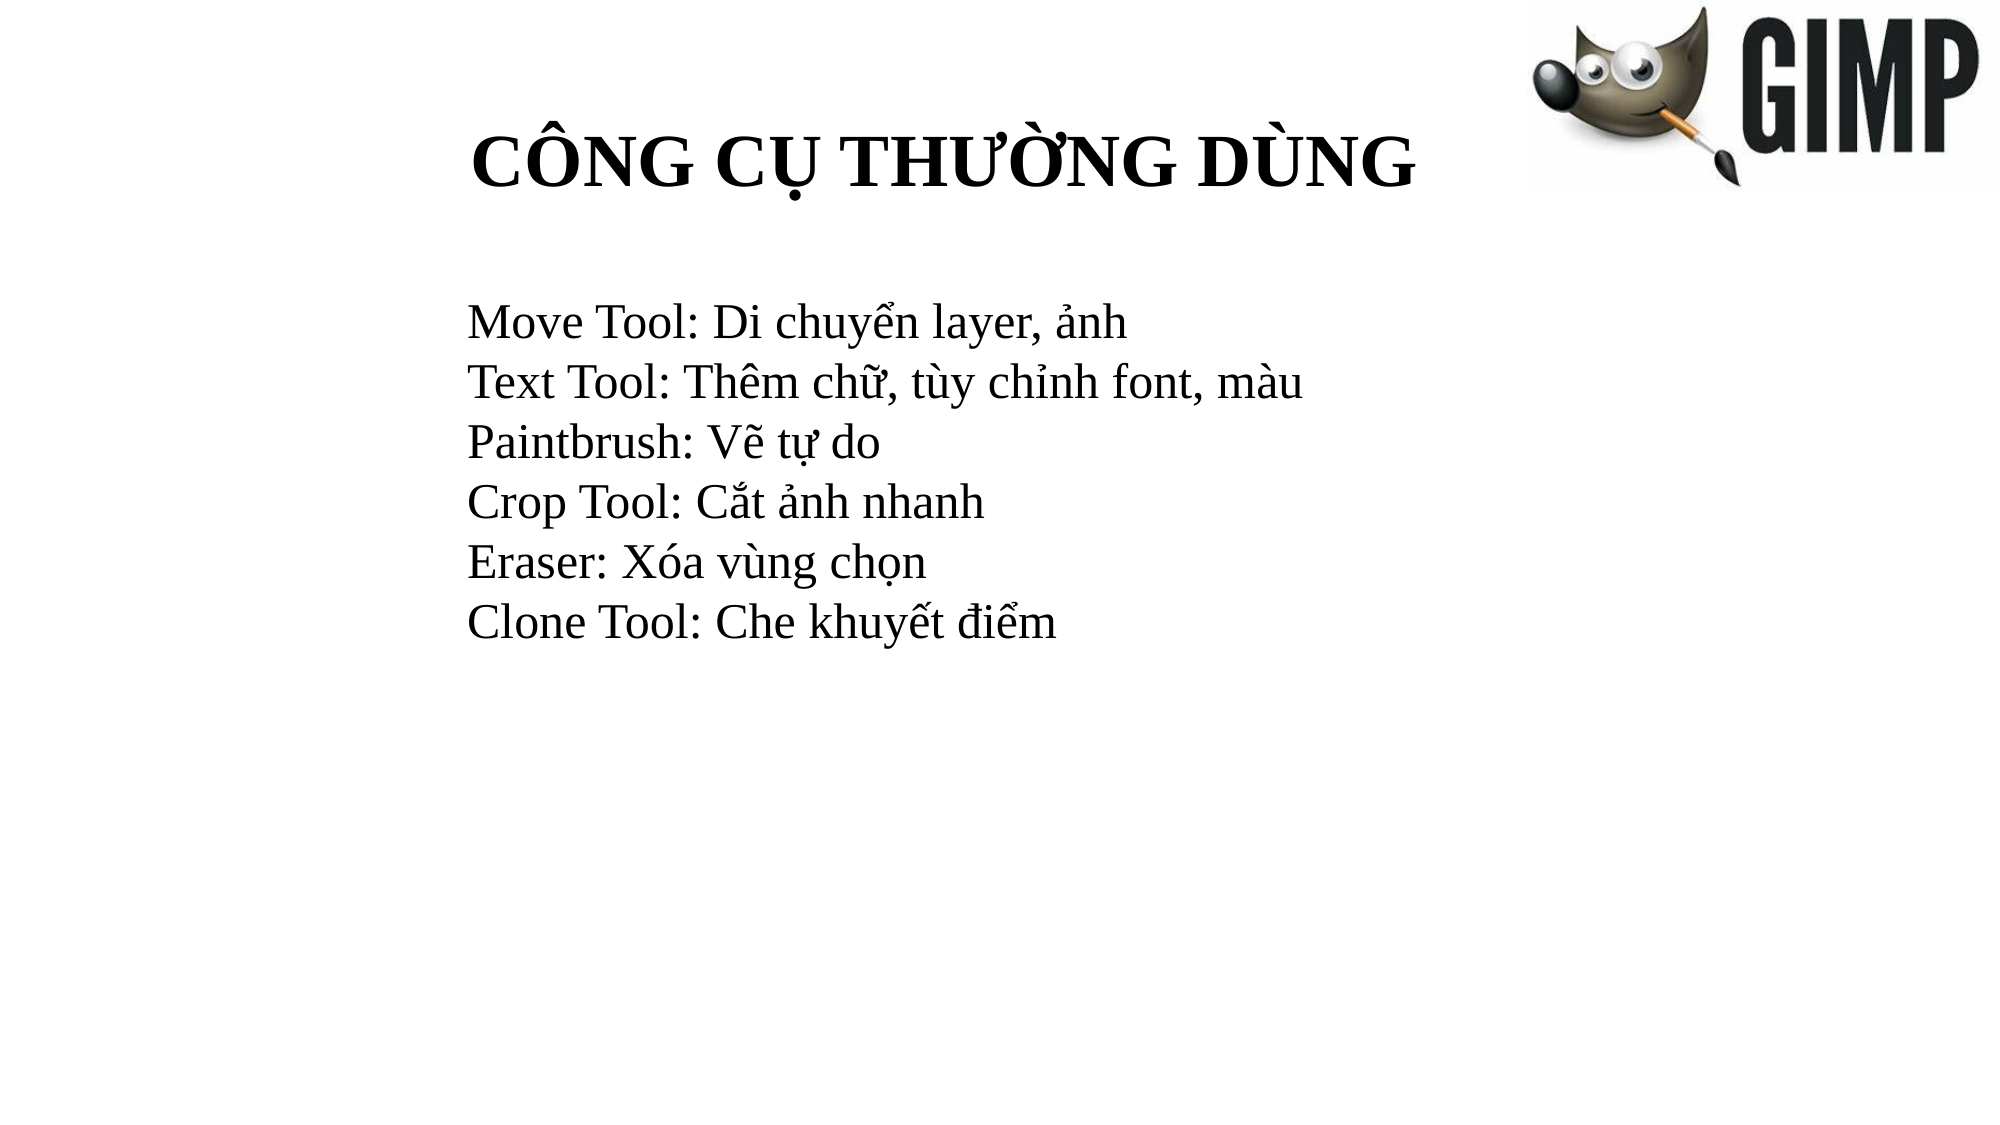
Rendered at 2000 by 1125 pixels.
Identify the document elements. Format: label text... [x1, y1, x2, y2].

text_box Move Tool: Di chuyển layer, ảnh Text Tool: Thêm chữ, tùy chỉnh font, màu Paintbrush: Vẽ tự do Crop Tool: Cắt ảnh nhanh Eraser: Xóa vùng chọn Clone Tool: Che khuyết điểm [452, 236, 1320, 656]
picture [1526, 0, 2000, 194]
text_box CÔNG CỤ THƯỜNG DÙNG [455, 58, 1434, 209]
